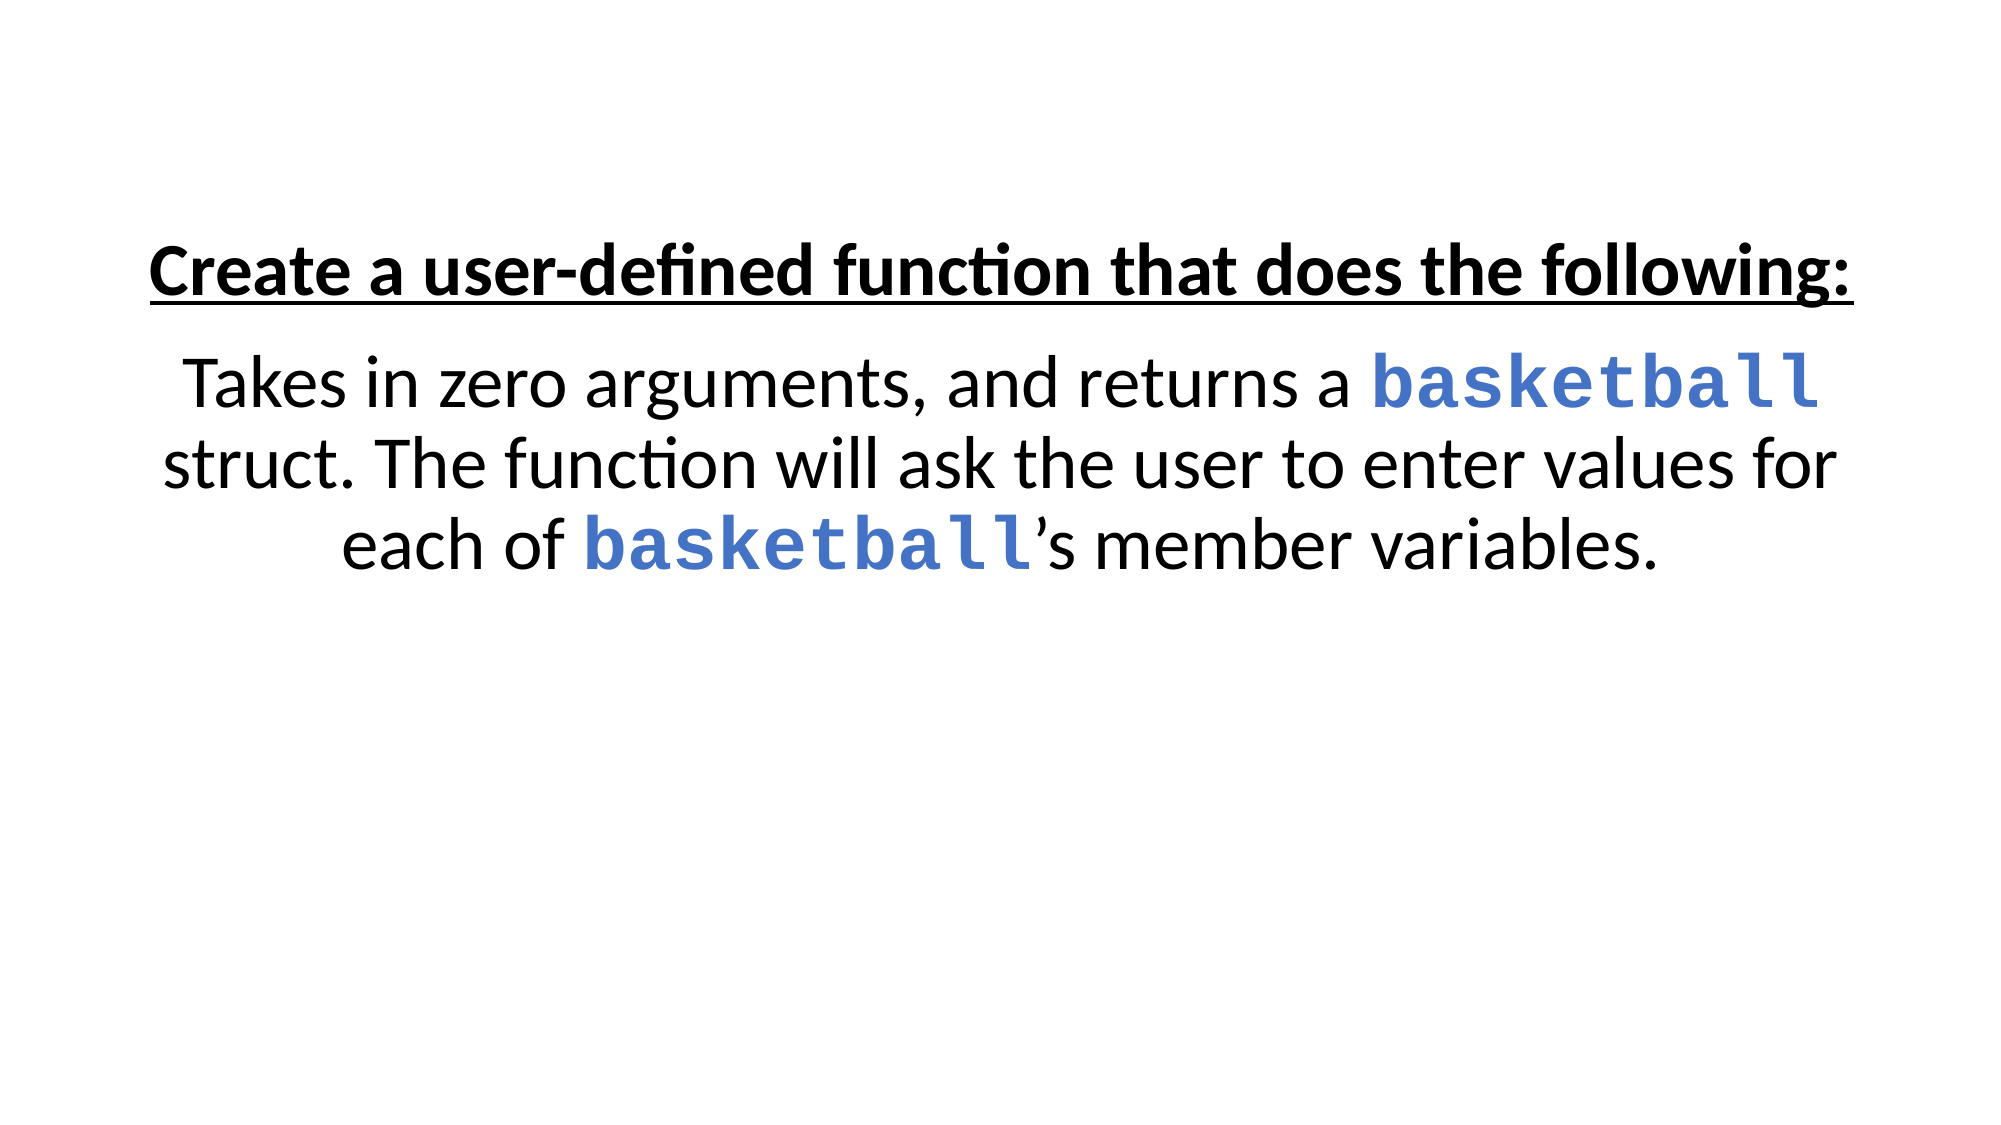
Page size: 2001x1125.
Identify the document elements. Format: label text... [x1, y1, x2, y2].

list Takes in zero arguments, and returns a basketball struct. The function will ask the user to enter values for each of basketball’s member variables. [130, 335, 1873, 646]
title Create a user-defined function that does the following: [67, 162, 1936, 381]
